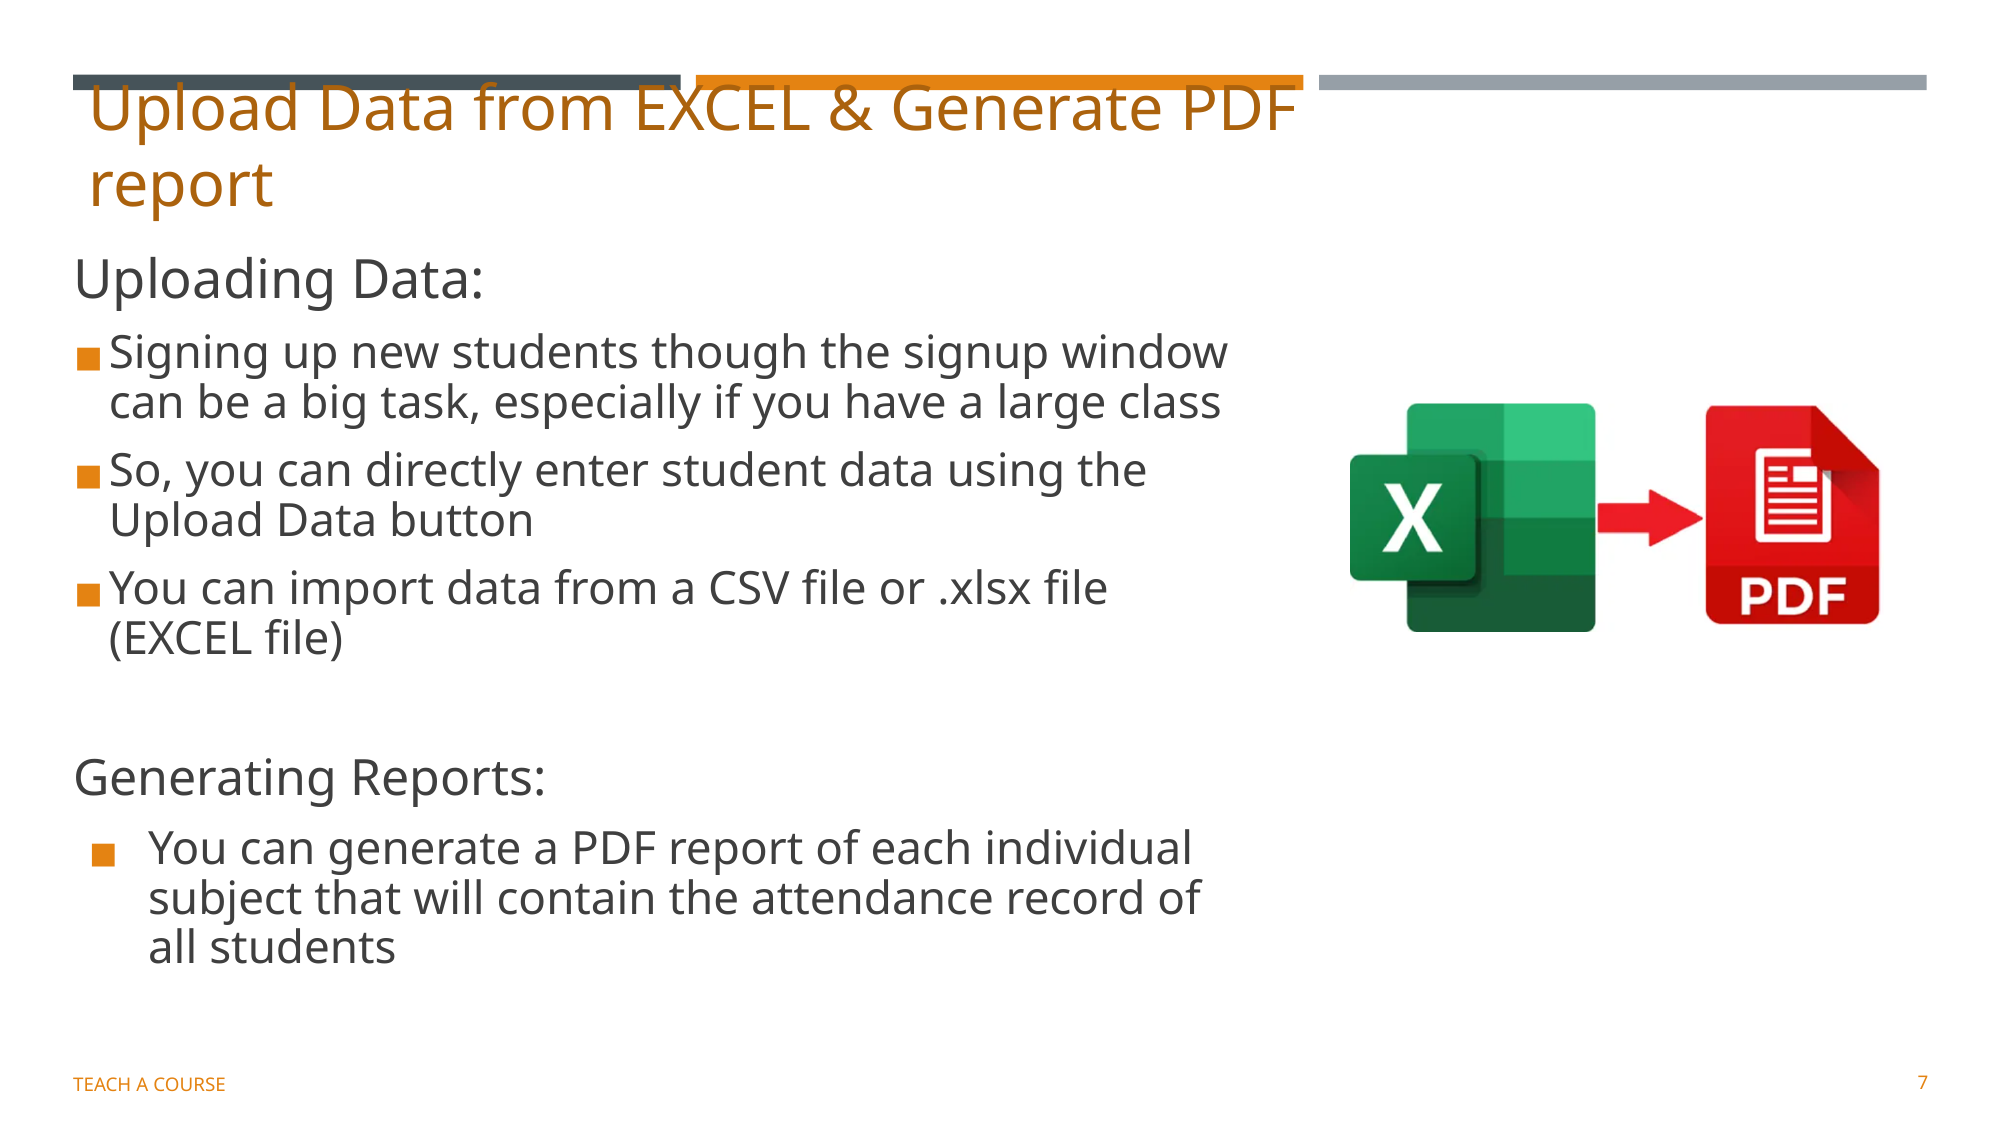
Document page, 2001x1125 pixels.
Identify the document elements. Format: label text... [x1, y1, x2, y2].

list Uploading Data: Signing up new students though the signup window can be a big task, especially if you have a large class So, you can directly enter student data using the Upload Data button You can import data from a CSV file or .xlsx file (EXCEL file) Generating Reports: You can generate a PDF report of each individual subject that will contain the attendance record of all students [58, 226, 1267, 999]
picture [1321, 379, 1944, 646]
footer TEACH A COURSE [58, 1053, 1177, 1114]
slide_number ‹#› [1770, 1053, 1944, 1114]
title Upload Data from EXCEL & Generate PDF report [73, 98, 1469, 227]
